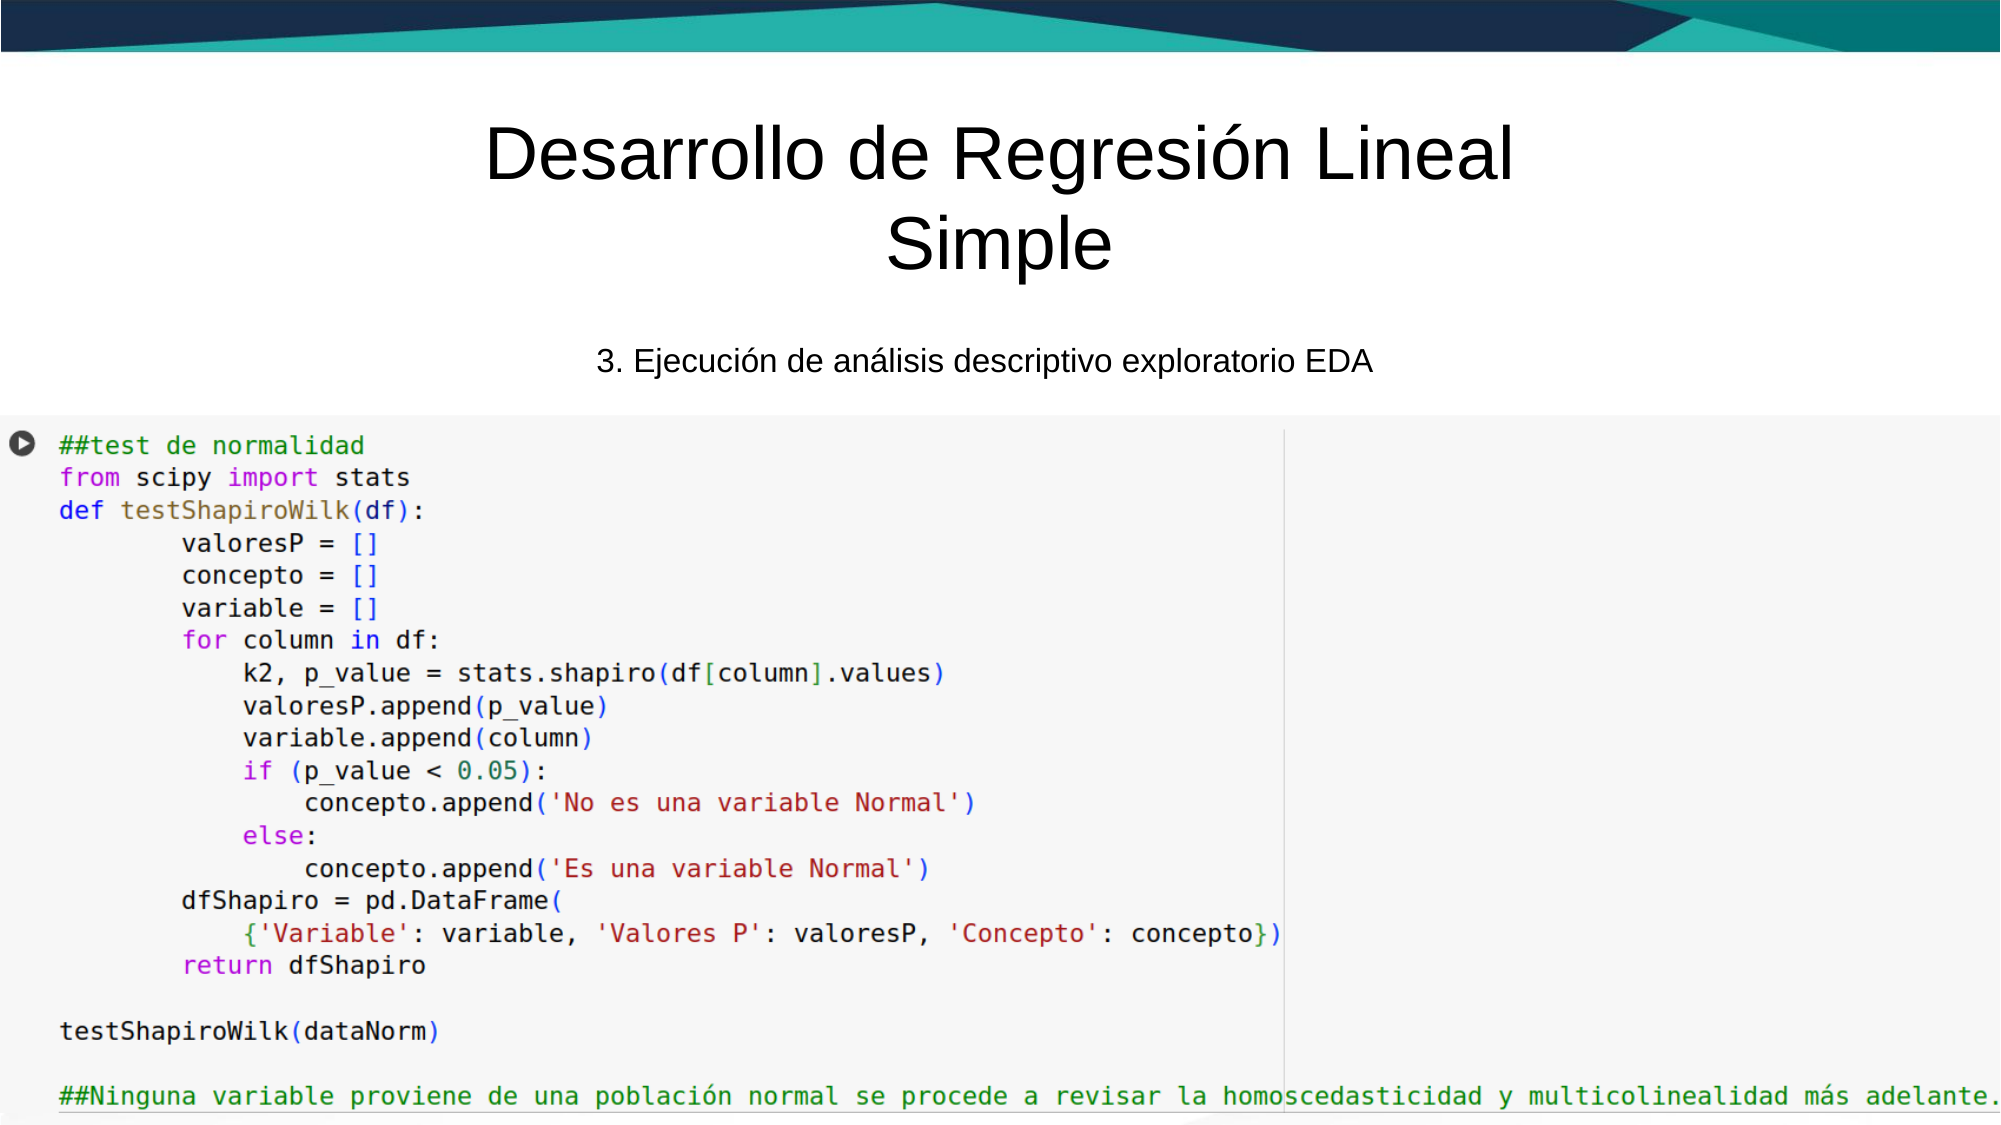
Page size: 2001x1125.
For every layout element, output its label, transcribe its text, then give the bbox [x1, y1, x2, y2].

text_box Desarrollo de Regresión Lineal Simple [360, 96, 1640, 292]
picture [0, 0, 2001, 1125]
text_box [80, 266, 886, 409]
text_box 3. Ejecución de análisis descriptivo exploratorio EDA [354, 331, 1617, 384]
